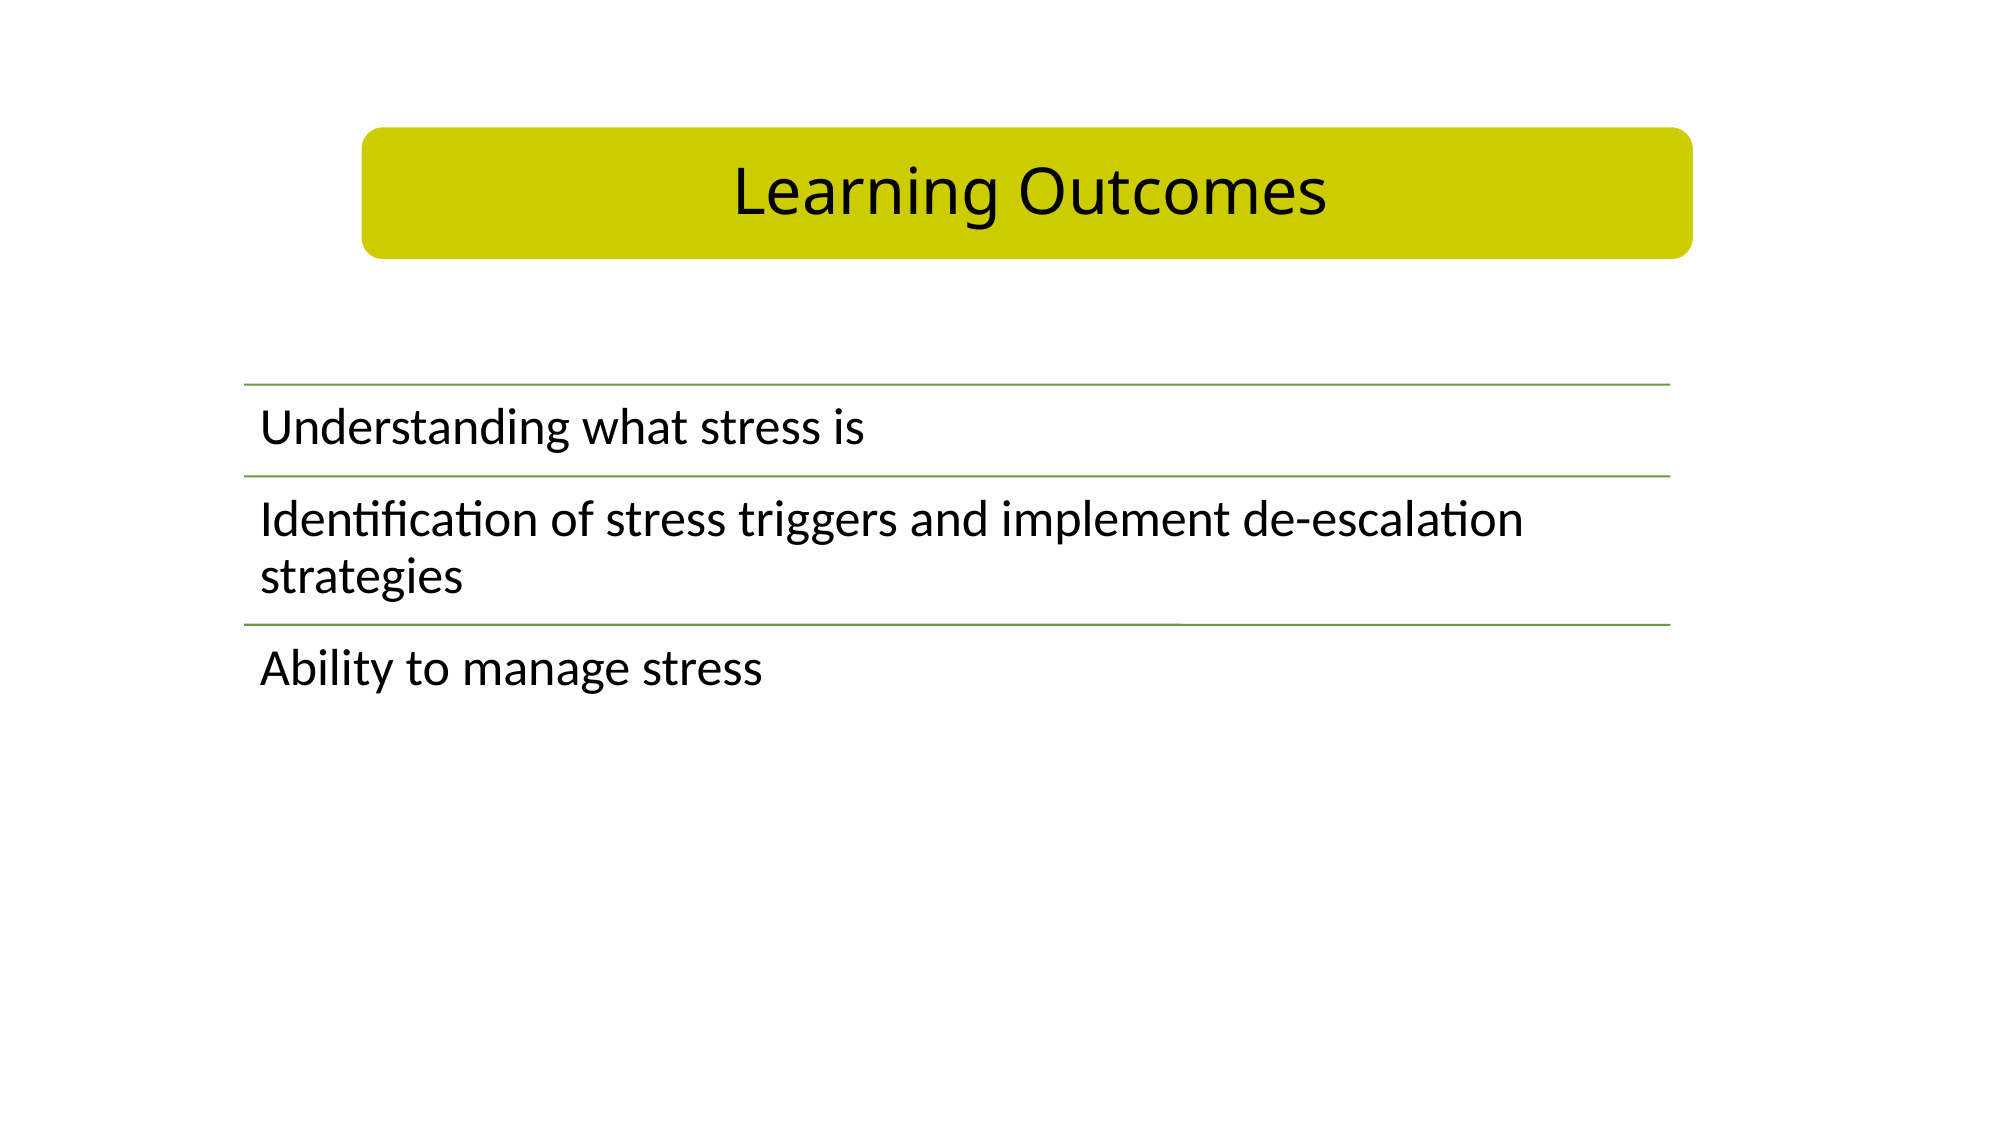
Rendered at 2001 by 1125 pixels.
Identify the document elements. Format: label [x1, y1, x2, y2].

text_box [360, 125, 1694, 261]
list [244, 384, 1671, 774]
